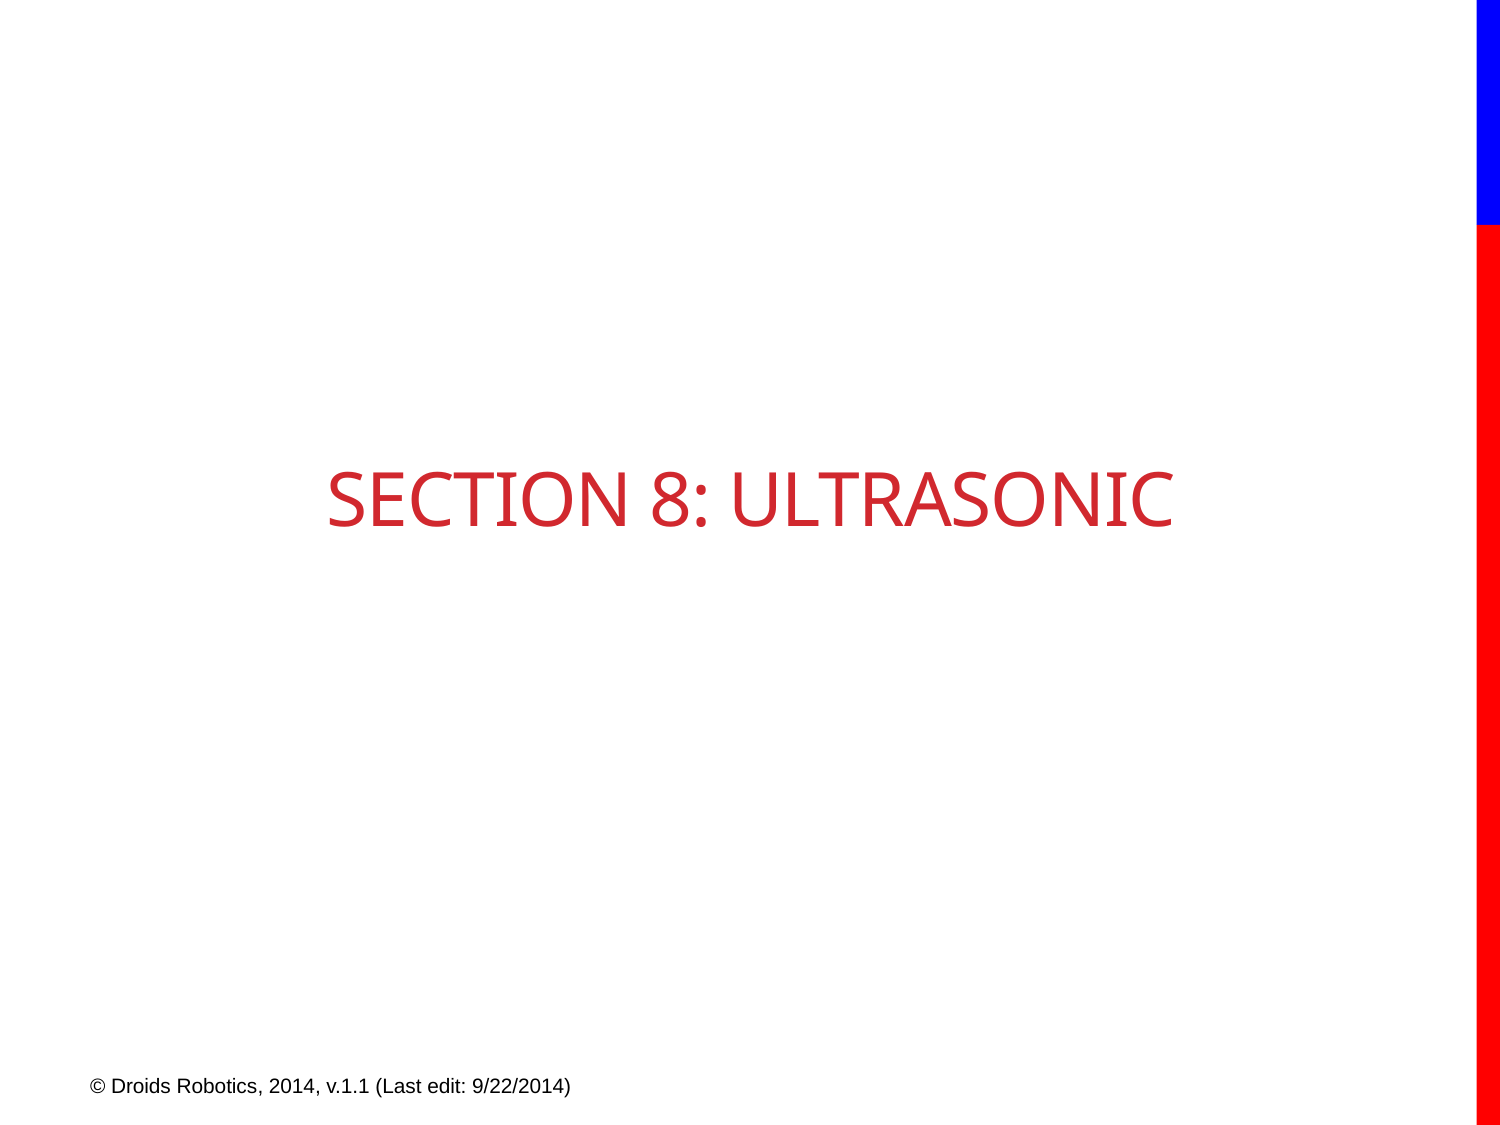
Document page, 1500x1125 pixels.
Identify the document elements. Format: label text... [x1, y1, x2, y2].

footer © Droids Robotics, 2014, v.1.1 (Last edit: 9/22/2014) [75, 1065, 638, 1112]
title SECTION 8: ULTRASONIC [75, 443, 1428, 669]
